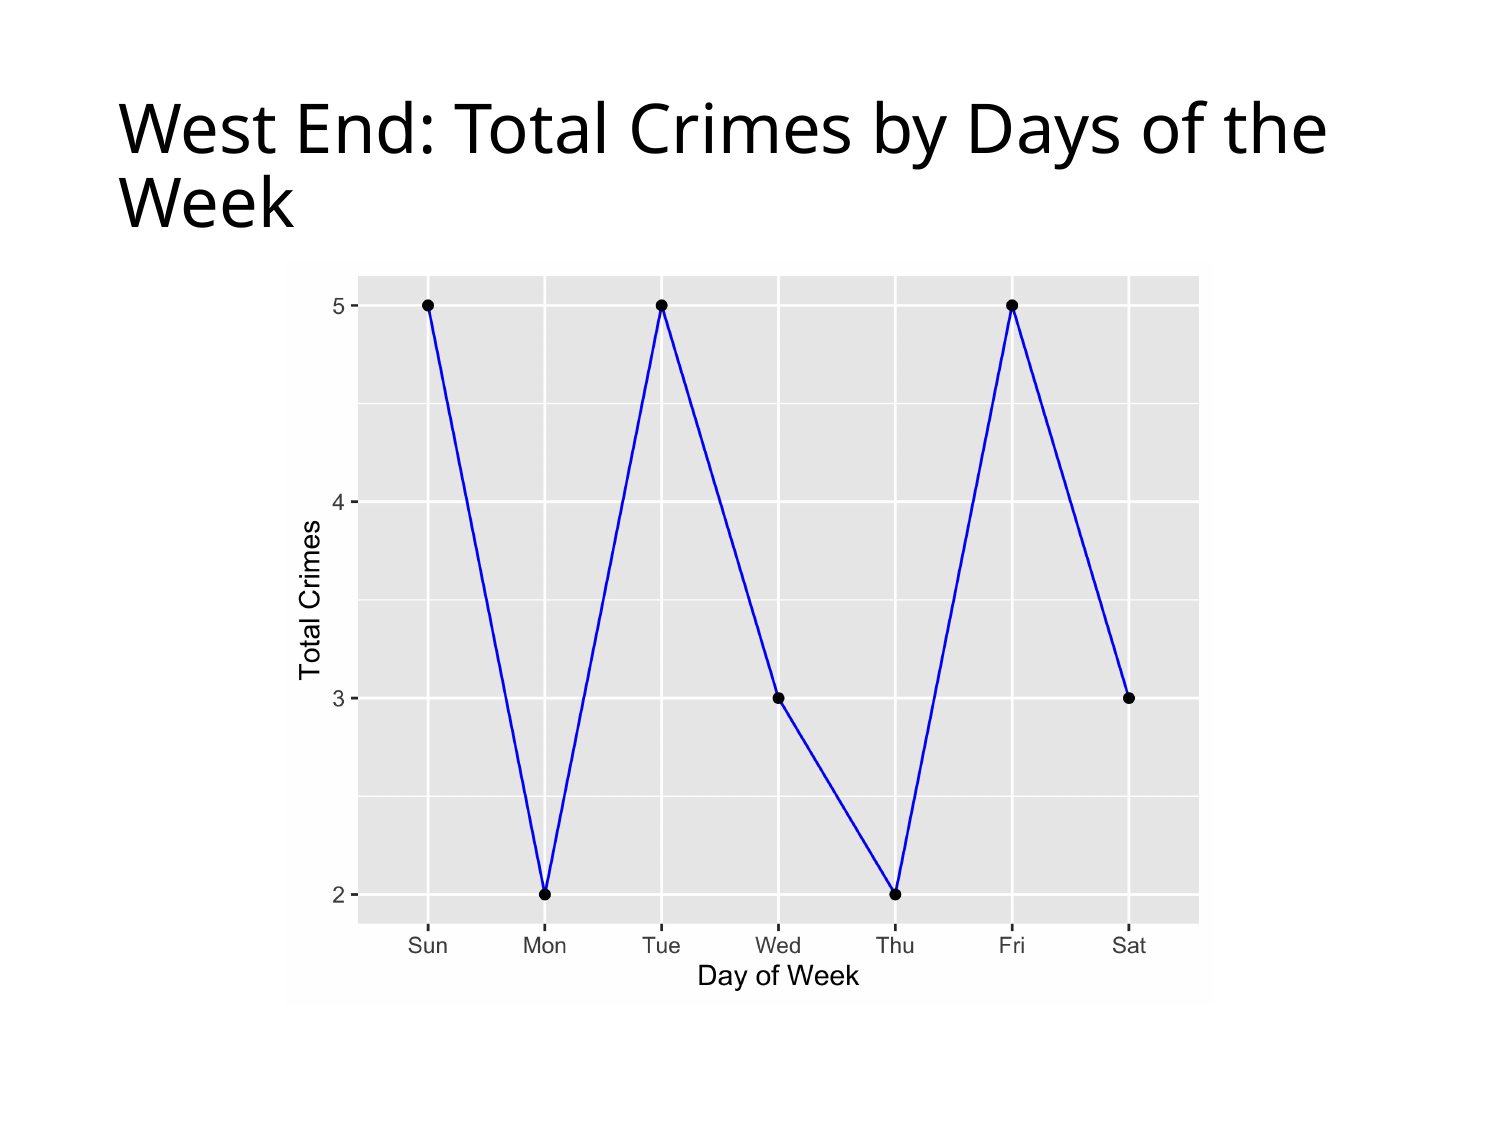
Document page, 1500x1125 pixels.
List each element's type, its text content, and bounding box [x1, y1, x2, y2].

picture [285, 262, 1213, 1005]
title West End: Total Crimes by Days of the Week [103, 59, 1397, 278]
